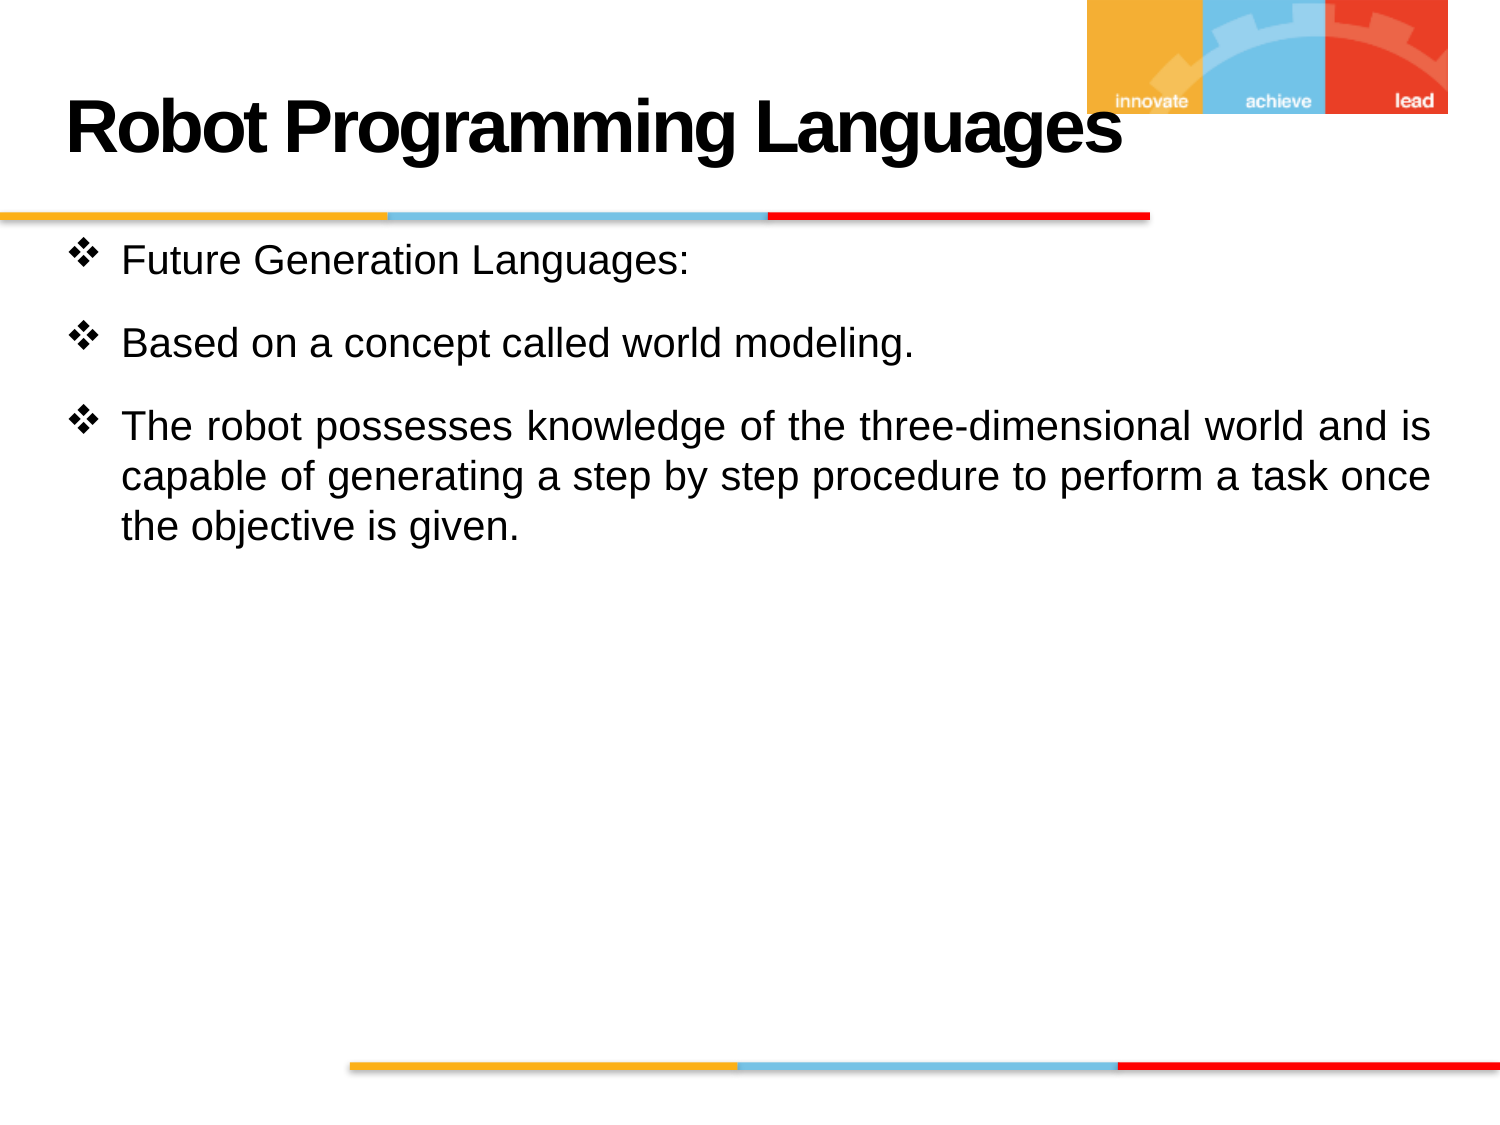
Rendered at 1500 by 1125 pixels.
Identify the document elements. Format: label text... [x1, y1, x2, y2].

list Future Generation Languages: Based on a concept called world modeling. The robot possesses knowledge of the three-dimensional world and is capable of generating a step by step procedure to perform a task once the objective is given. [50, 224, 1448, 1055]
title Robot Programming Languages [50, 45, 1448, 200]
picture [1087, 0, 1448, 45]
